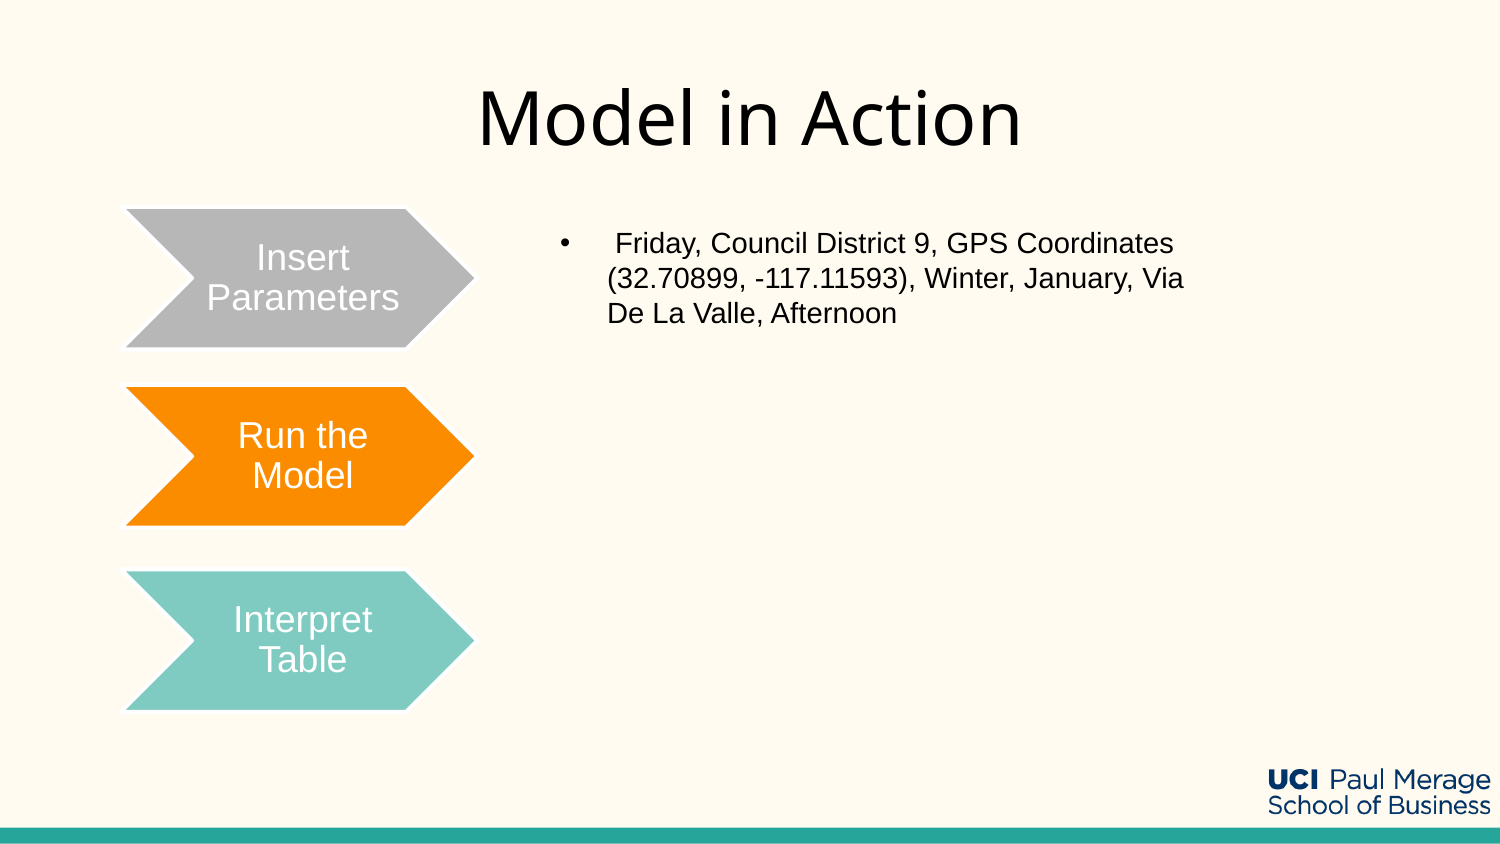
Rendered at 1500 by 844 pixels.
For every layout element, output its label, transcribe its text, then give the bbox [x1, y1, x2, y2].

text_box Friday, Council District 9, GPS Coordinates (32.70899, -117.11593), Winter, January, Via De La Valle, Afternoon [545, 217, 1206, 337]
title Model in Action [380, 55, 1120, 157]
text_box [120, 206, 478, 713]
picture [1268, 768, 1492, 821]
